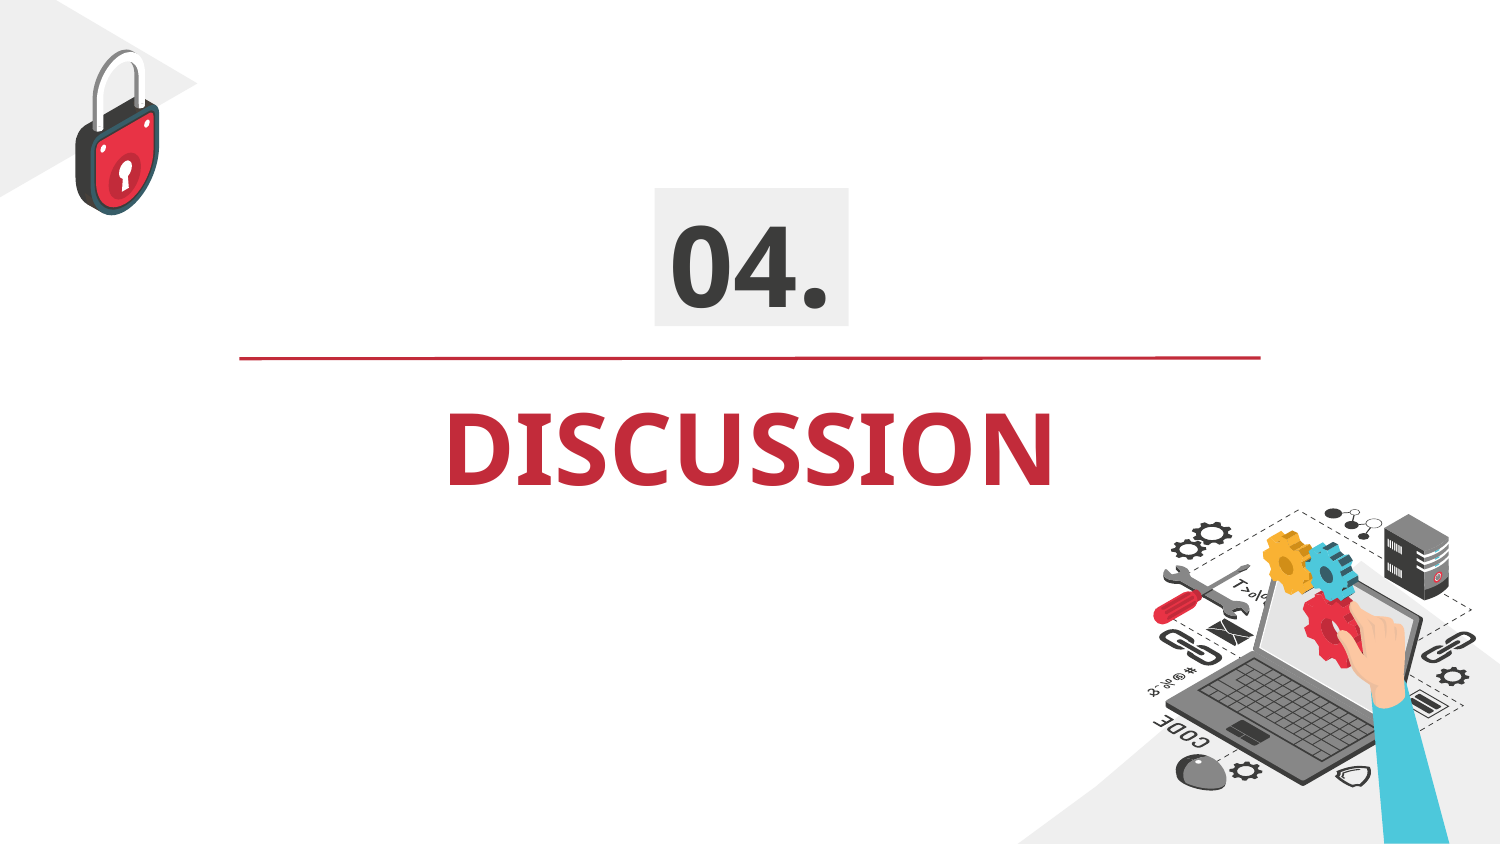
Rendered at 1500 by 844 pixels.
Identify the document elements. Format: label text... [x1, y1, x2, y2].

title 04. [654, 188, 849, 327]
title DISCUSSION [239, 370, 1261, 509]
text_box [1147, 508, 1478, 844]
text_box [75, 49, 160, 216]
